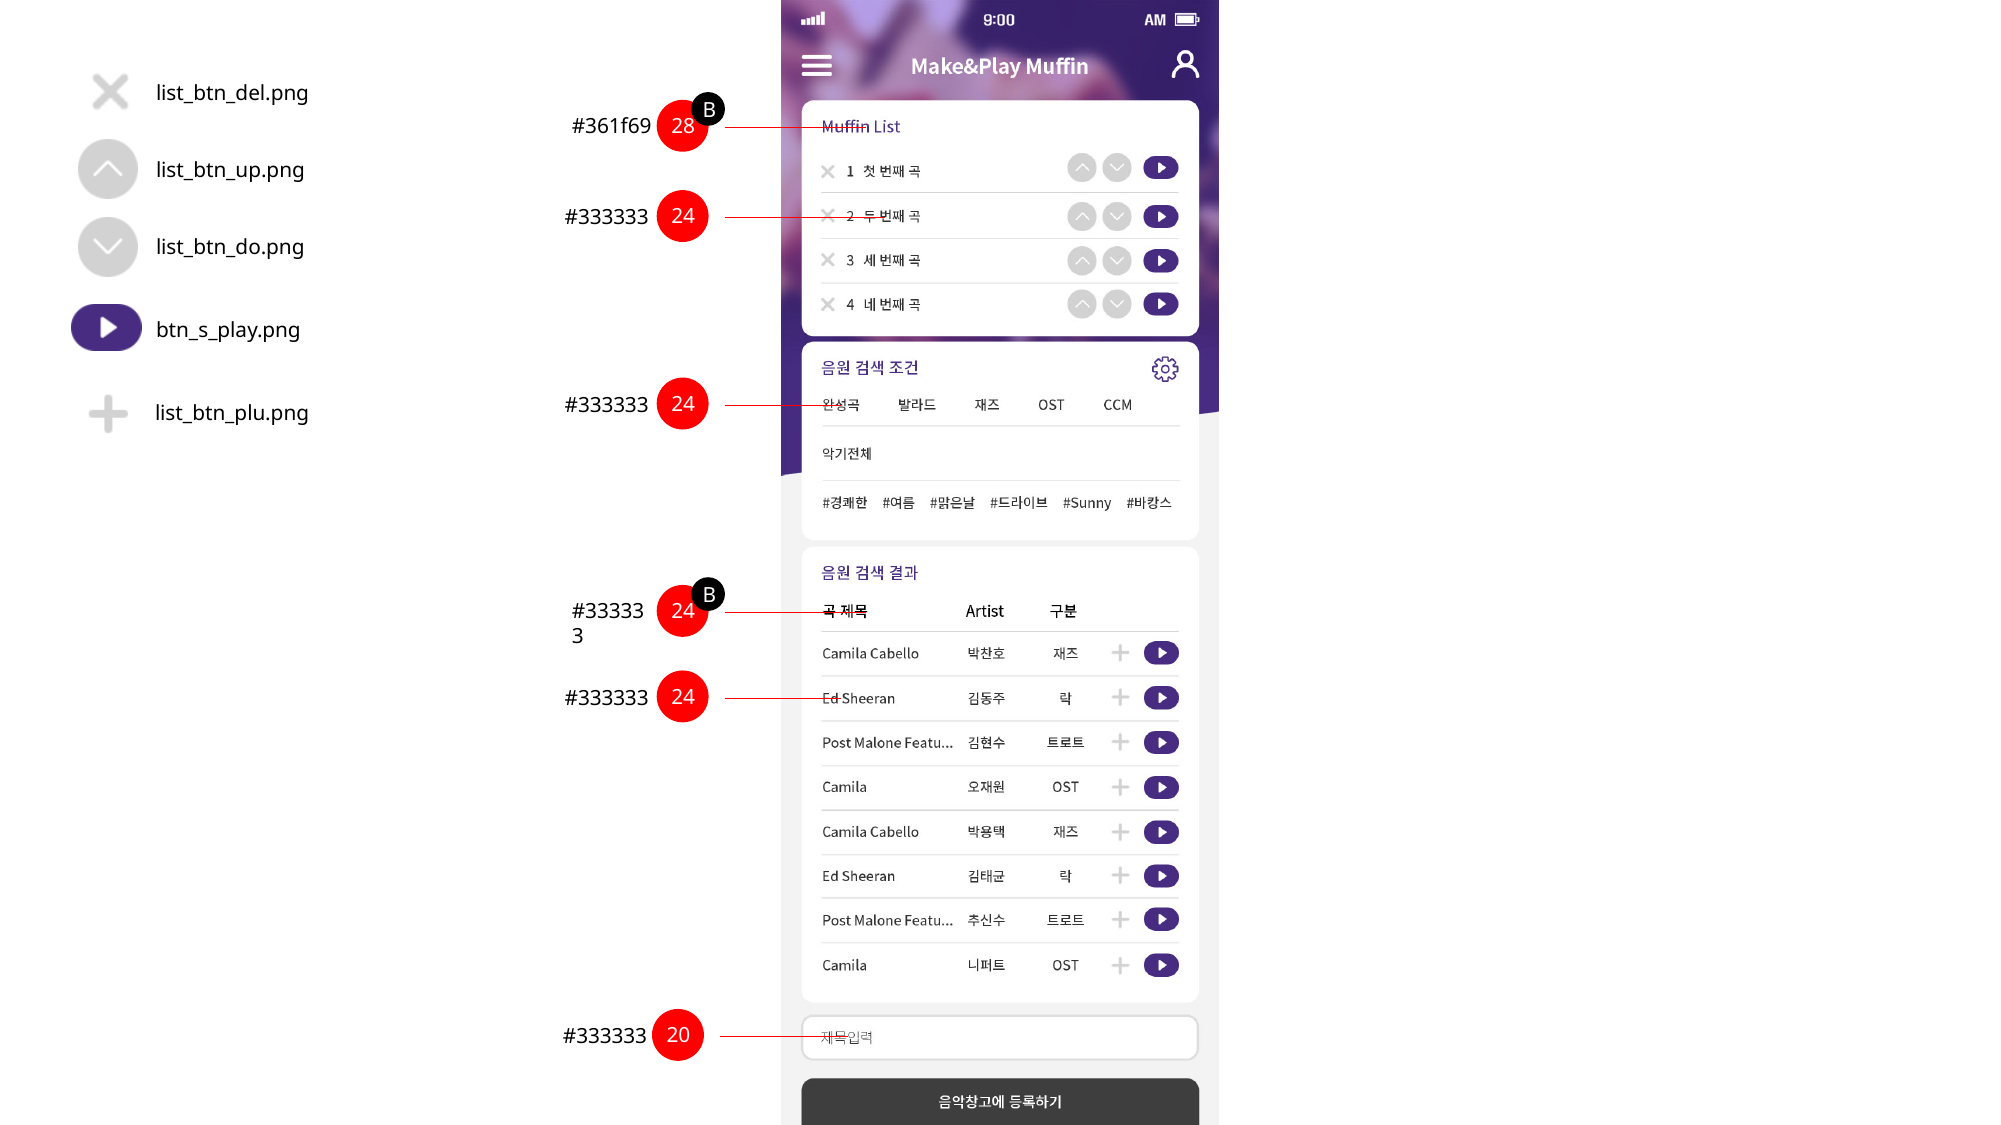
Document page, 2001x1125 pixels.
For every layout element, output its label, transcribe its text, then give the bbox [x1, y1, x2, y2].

text_box #333333 [549, 383, 656, 424]
text_box #333333 [549, 676, 656, 717]
text_box list_btn_plu.png [140, 392, 365, 433]
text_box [656, 670, 713, 723]
text_box #333333 [549, 196, 656, 237]
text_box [656, 89, 725, 152]
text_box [656, 377, 713, 430]
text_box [656, 190, 713, 242]
picture [78, 217, 138, 277]
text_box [651, 1008, 709, 1061]
text_box btn_s_play.png [142, 309, 366, 349]
text_box #361f69 [557, 105, 656, 146]
text_box #333333 [557, 590, 669, 656]
text_box list_btn_del.png [142, 71, 366, 112]
picture [78, 60, 142, 124]
picture [78, 139, 138, 199]
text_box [656, 574, 725, 637]
text_box list_btn_do.png [141, 226, 366, 267]
text_box list_btn_up.png [141, 149, 366, 190]
text_box #333333 [548, 1015, 651, 1056]
picture [71, 304, 142, 351]
picture [781, 0, 1219, 1125]
picture [82, 388, 135, 440]
